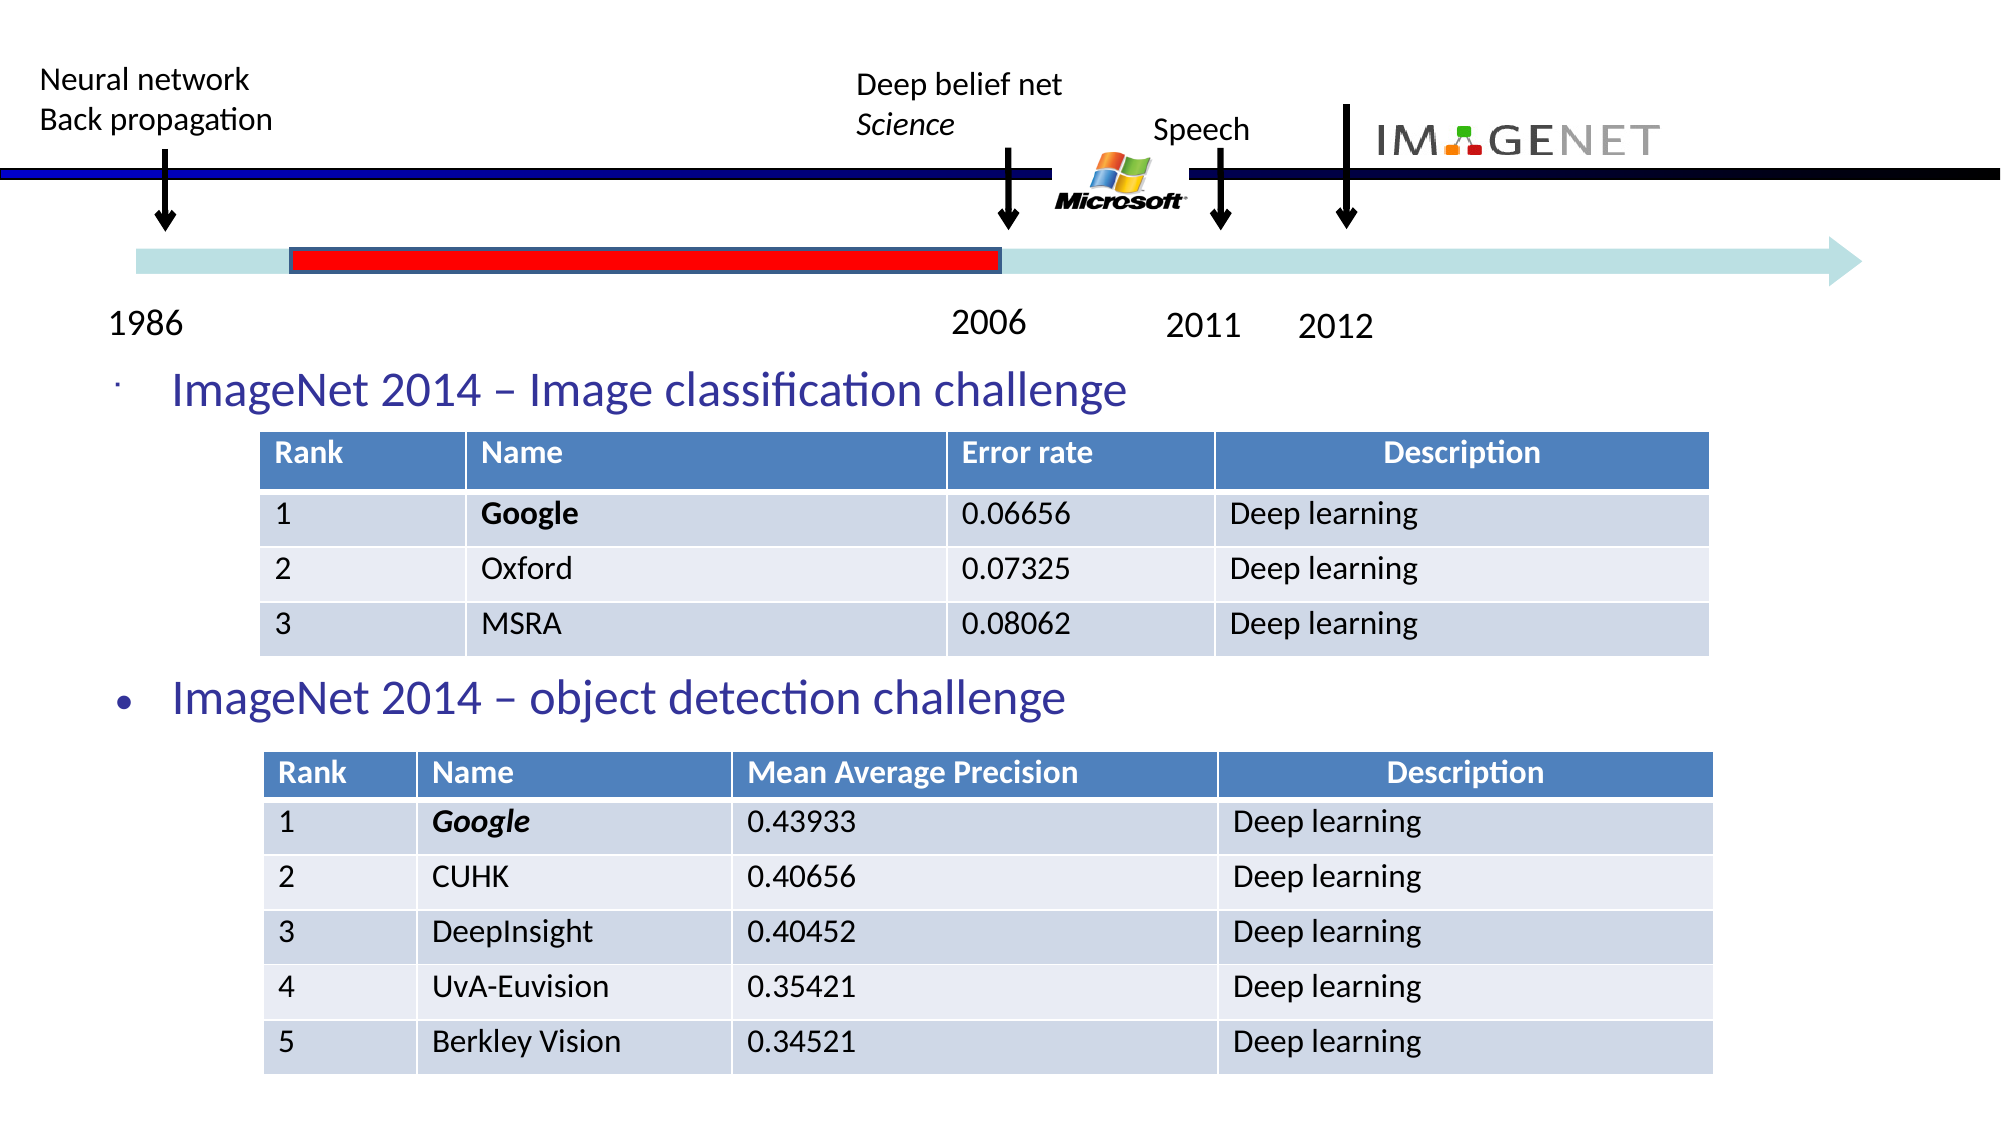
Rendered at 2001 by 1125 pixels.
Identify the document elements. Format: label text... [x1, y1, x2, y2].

text_box 2011 [1150, 292, 1257, 348]
table_cell 1 [264, 803, 416, 854]
table_cell 2 [264, 856, 416, 909]
table_cell Google [467, 495, 946, 546]
table_header Description [1216, 432, 1709, 489]
text_box 1986 [92, 290, 199, 351]
table_cell 0.40656 [733, 856, 1217, 909]
table_cell Deep learning [1219, 911, 1713, 964]
table_header Error rate [948, 432, 1214, 489]
table_header Rank [264, 752, 416, 797]
table_cell Berkley Vision [418, 1021, 731, 1074]
table_cell MSRA [467, 603, 946, 656]
table_cell 0.34521 [733, 1021, 1217, 1074]
table_header Mean Average Precision [733, 752, 1217, 797]
table_cell 4 [264, 965, 416, 1019]
table_cell 0.08062 [948, 603, 1214, 656]
text_box Deep belief net Science [841, 54, 1079, 150]
table_cell Deep learning [1216, 495, 1709, 546]
table_cell UvA-Euvision [418, 965, 731, 1019]
table_cell 1 [260, 495, 465, 546]
table_cell Oxford [467, 548, 946, 601]
table_cell DeepInsight [418, 911, 731, 964]
table_header Name [418, 752, 731, 797]
table_cell Google [418, 803, 731, 854]
table_cell Deep learning [1219, 1021, 1713, 1074]
table_cell 5 [264, 1021, 416, 1074]
text_box 2006 [936, 289, 1043, 348]
table_header Rank [260, 432, 465, 489]
table_cell 0.40452 [733, 911, 1217, 964]
table_cell Deep learning [1219, 965, 1713, 1019]
text_box Neural network Back propagation [24, 50, 289, 145]
text_box Speech [1138, 99, 1266, 155]
table_cell CUHK [418, 856, 731, 909]
table_cell Deep learning [1216, 603, 1709, 656]
list ImageNet 2014 – Image classification challenge [99, 348, 1901, 444]
text_box ImageNet 2014 – object detection challenge [100, 669, 1930, 765]
text_box 2012 [1283, 293, 1389, 348]
text_box [133, 231, 1867, 291]
table_cell Deep learning [1219, 856, 1713, 909]
table_cell Deep learning [1216, 548, 1709, 601]
table_cell 0.43933 [733, 803, 1217, 854]
table_cell 3 [260, 603, 465, 656]
table_cell 0.35421 [733, 965, 1217, 1019]
table_cell 0.06656 [948, 495, 1214, 546]
picture [1052, 148, 1189, 212]
text_box [291, 248, 1000, 273]
picture [1378, 125, 1662, 155]
table_cell Deep learning [1219, 803, 1713, 854]
table_cell 2 [260, 548, 465, 601]
table_header Description [1219, 752, 1713, 797]
table_header Name [467, 432, 946, 489]
table_cell 3 [264, 911, 416, 964]
table_cell 0.07325 [948, 548, 1214, 601]
